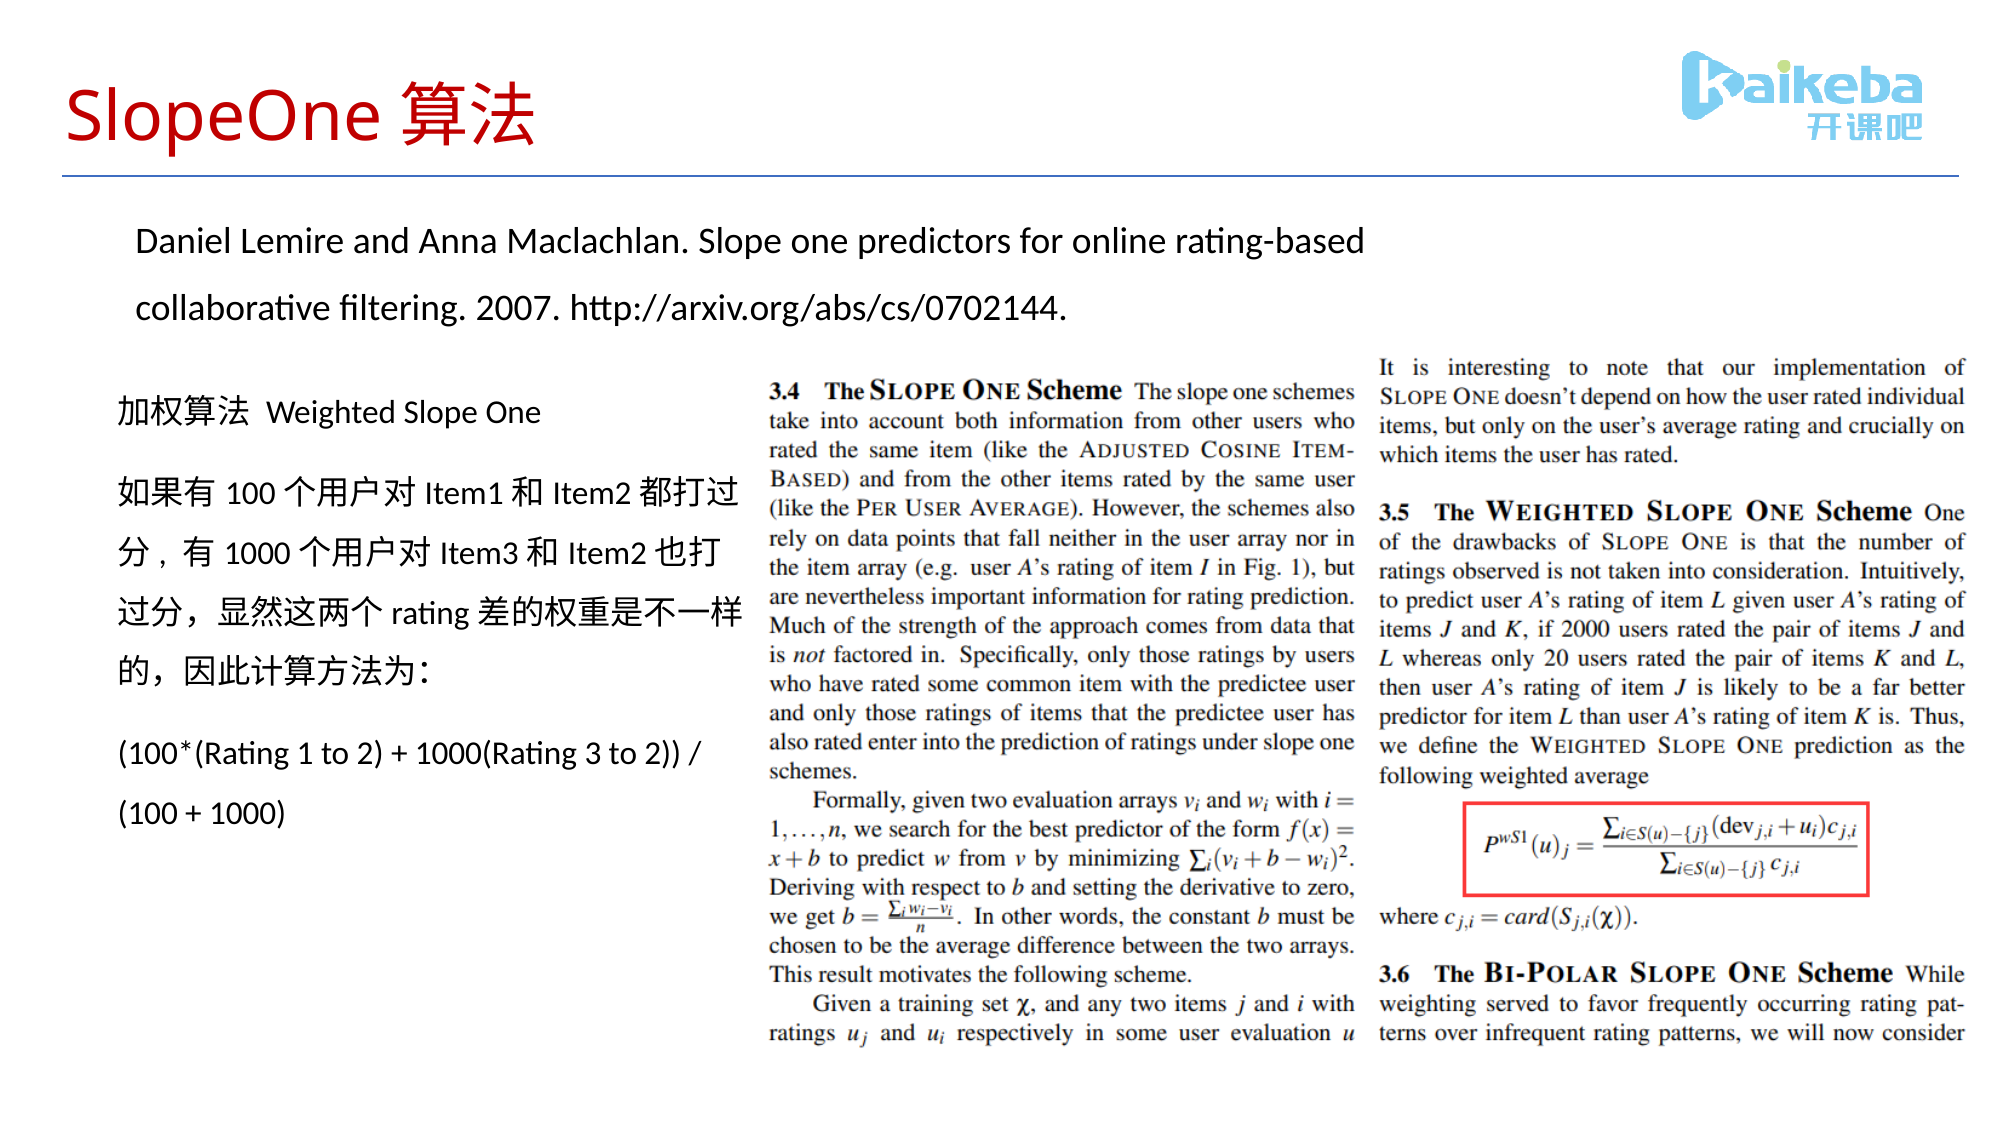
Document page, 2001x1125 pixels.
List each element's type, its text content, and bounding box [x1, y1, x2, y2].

text_box Daniel Lemire and Anna Maclachlan. Slope one predictors for online rating-based collaborative filtering. 2007. http://arxiv.org/abs/cs/0702144. [127, 185, 1551, 336]
text_box 加权算法 Weighted Slope One 如果有100个用户对Item1和Item2都打过分, 有1000个用户对Item3和Item2也打过分，显然这两个rating差的权重是不一样的，因此计算方法为： (100*(Rating 1 to 2) + 1000(Rating 3 to 2)) / (100 + 1000) [110, 362, 760, 1015]
picture [760, 351, 1991, 1079]
table_cell 0.77 [1653, 21, 1950, 167]
title SlopeOne算法 [57, 59, 1728, 167]
